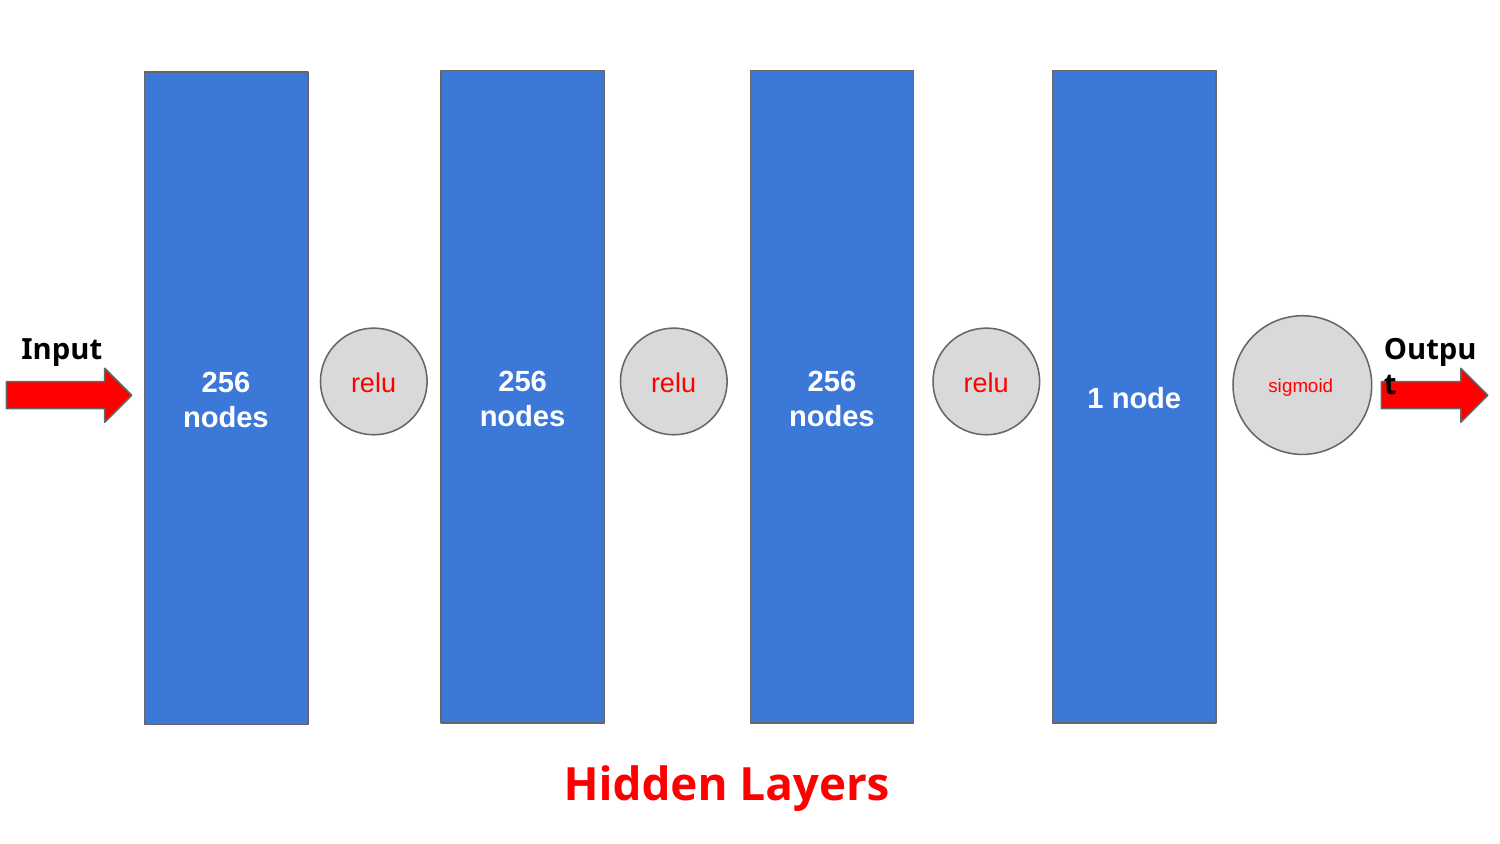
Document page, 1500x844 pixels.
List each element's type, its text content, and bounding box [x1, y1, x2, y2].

text_box Output [1368, 315, 1495, 370]
text_box 1 node [1052, 70, 1217, 724]
text_box relu [620, 328, 728, 435]
text_box 256 nodes [441, 70, 605, 724]
text_box [6, 370, 132, 423]
text_box relu [933, 328, 1040, 435]
text_box 256 nodes [750, 70, 914, 724]
text_box Hidden Layers [548, 739, 968, 794]
text_box Input [6, 315, 132, 370]
text_box [1381, 370, 1488, 423]
text_box sigmoid [1233, 315, 1372, 455]
text_box 256 nodes [144, 71, 308, 725]
text_box relu [320, 328, 428, 435]
